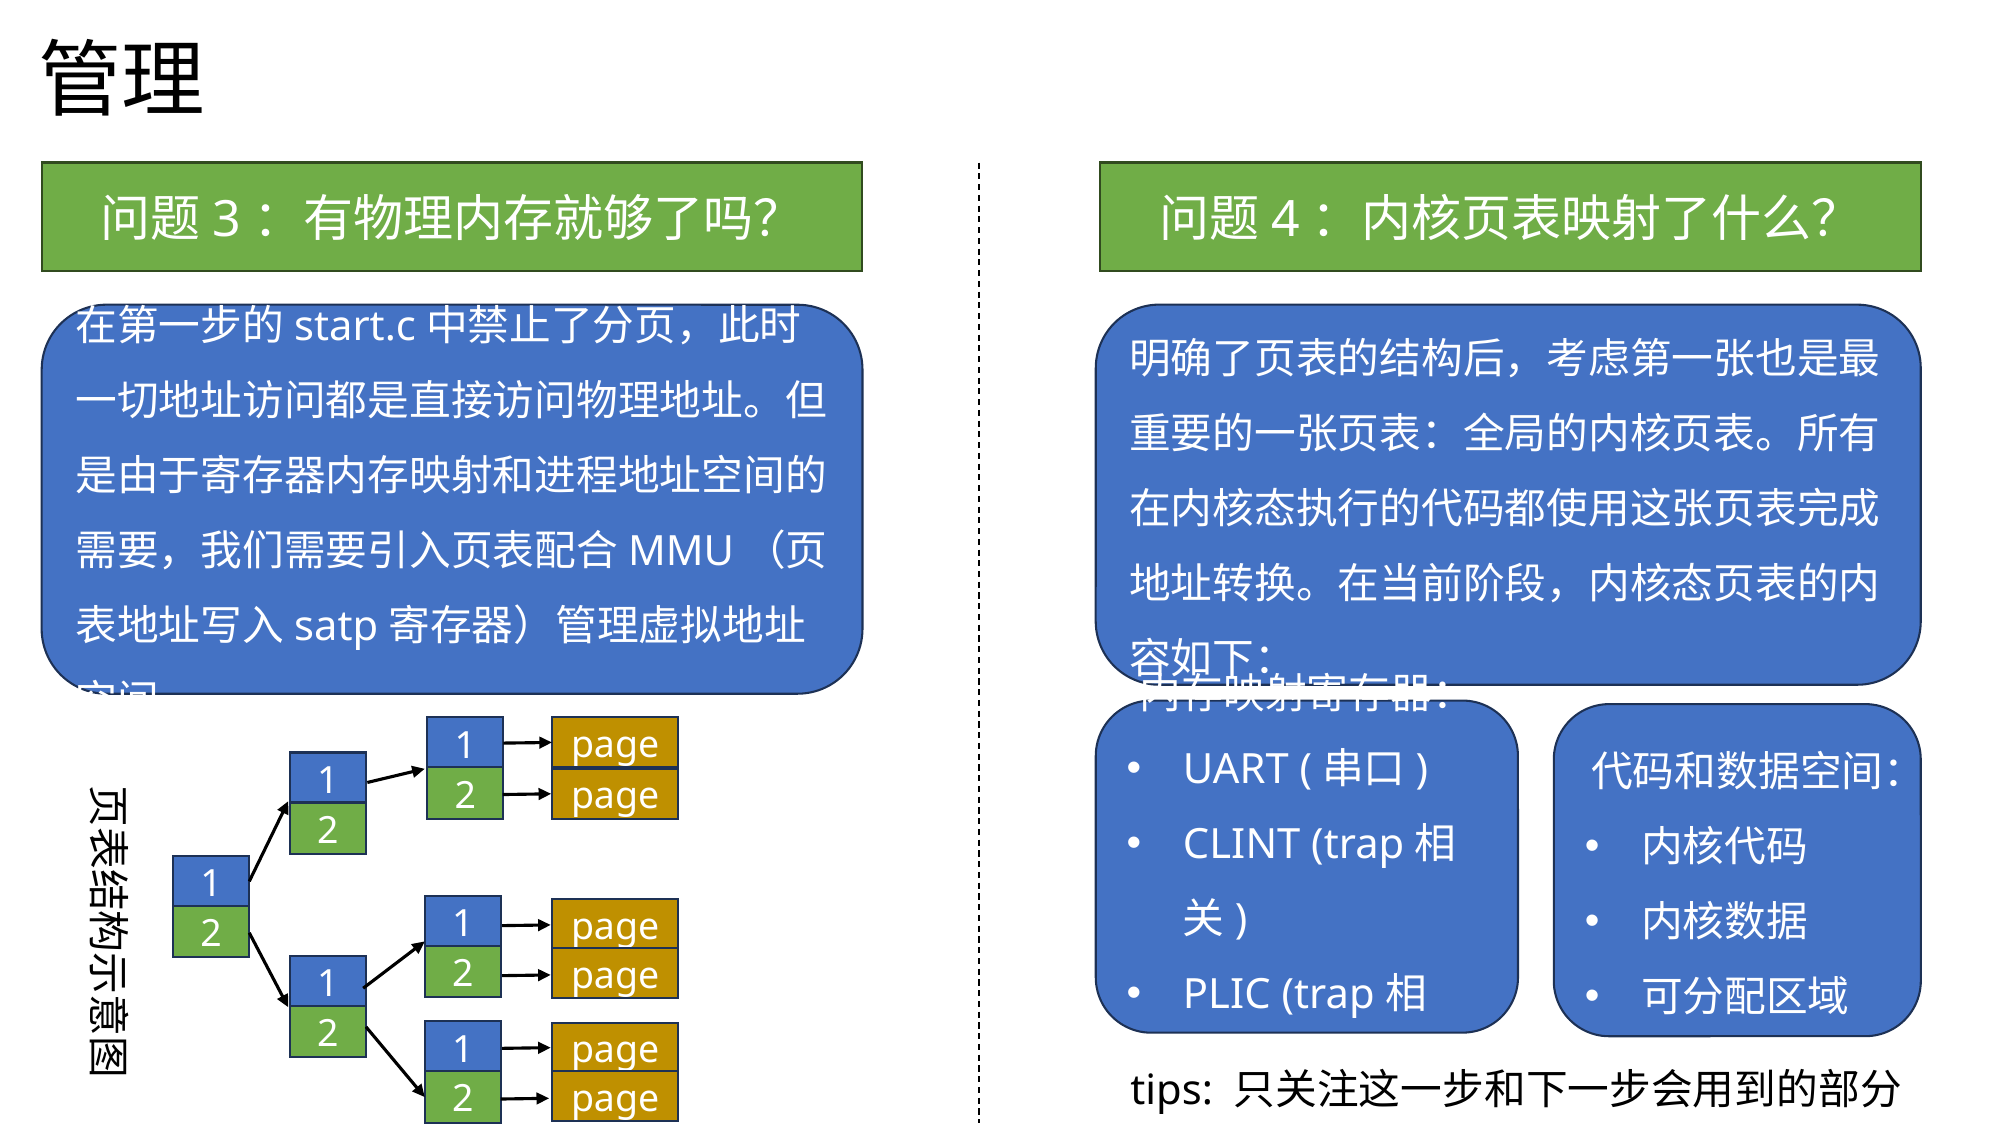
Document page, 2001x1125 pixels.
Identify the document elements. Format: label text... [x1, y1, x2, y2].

text_box page [551, 947, 679, 999]
text_box 在第一步的start.c中禁止了分页，此时一切地址访问都是直接访问物理地址。但是由于寄存器内存映射和进程地址空间的需要，我们需要引入页表配合MMU（页表地址写入satp寄存器）管理虚拟地址空间。 [40, 303, 864, 695]
text_box page [551, 1022, 679, 1070]
text_box 1 [289, 955, 367, 1005]
text_box 1 [172, 855, 250, 905]
title 三、内核实现-2:物理内存管理+内核态虚拟内存管理 [23, 2, 1976, 134]
text_box 1 [424, 895, 502, 945]
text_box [365, 1026, 425, 1098]
text_box 2 [424, 945, 502, 998]
text_box tips: 只关注这一步和下一步会用到的部分 [1115, 1055, 1941, 1121]
text_box page [551, 768, 679, 820]
text_box 页表结构示意图 [61, 770, 143, 1125]
text_box 2 [172, 905, 250, 958]
text_box page [551, 1070, 679, 1122]
text_box 问题4：内核页表映射了什么？ [1099, 161, 1922, 272]
text_box 1 [426, 716, 504, 766]
text_box 明确了页表的结构后，考虑第一张也是最重要的一张页表：全局的内核页表。所有在内核态执行的代码都使用这张页表完成地址转换。在当前阶段，内核态页表的内容如下： [1094, 303, 1922, 686]
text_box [367, 768, 425, 783]
text_box 2 [426, 766, 504, 820]
text_box 1 [424, 1020, 502, 1070]
text_box 2 [424, 1070, 502, 1124]
text_box 2 [289, 801, 367, 855]
text_box 代码和数据空间： 内核代码 内核数据 可分配区域 [1552, 703, 1922, 1038]
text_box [249, 932, 289, 1007]
text_box 1 [289, 751, 367, 801]
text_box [249, 801, 289, 882]
text_box page [551, 716, 679, 768]
text_box 问题3：有物理内存就够了吗？ [41, 161, 863, 272]
text_box 内存映射寄存器： UART (串口) CLINT (trap相关) PLIC (trap相关) [1094, 699, 1520, 1034]
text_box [363, 941, 425, 989]
text_box page [551, 898, 679, 947]
text_box 2 [289, 1005, 367, 1058]
